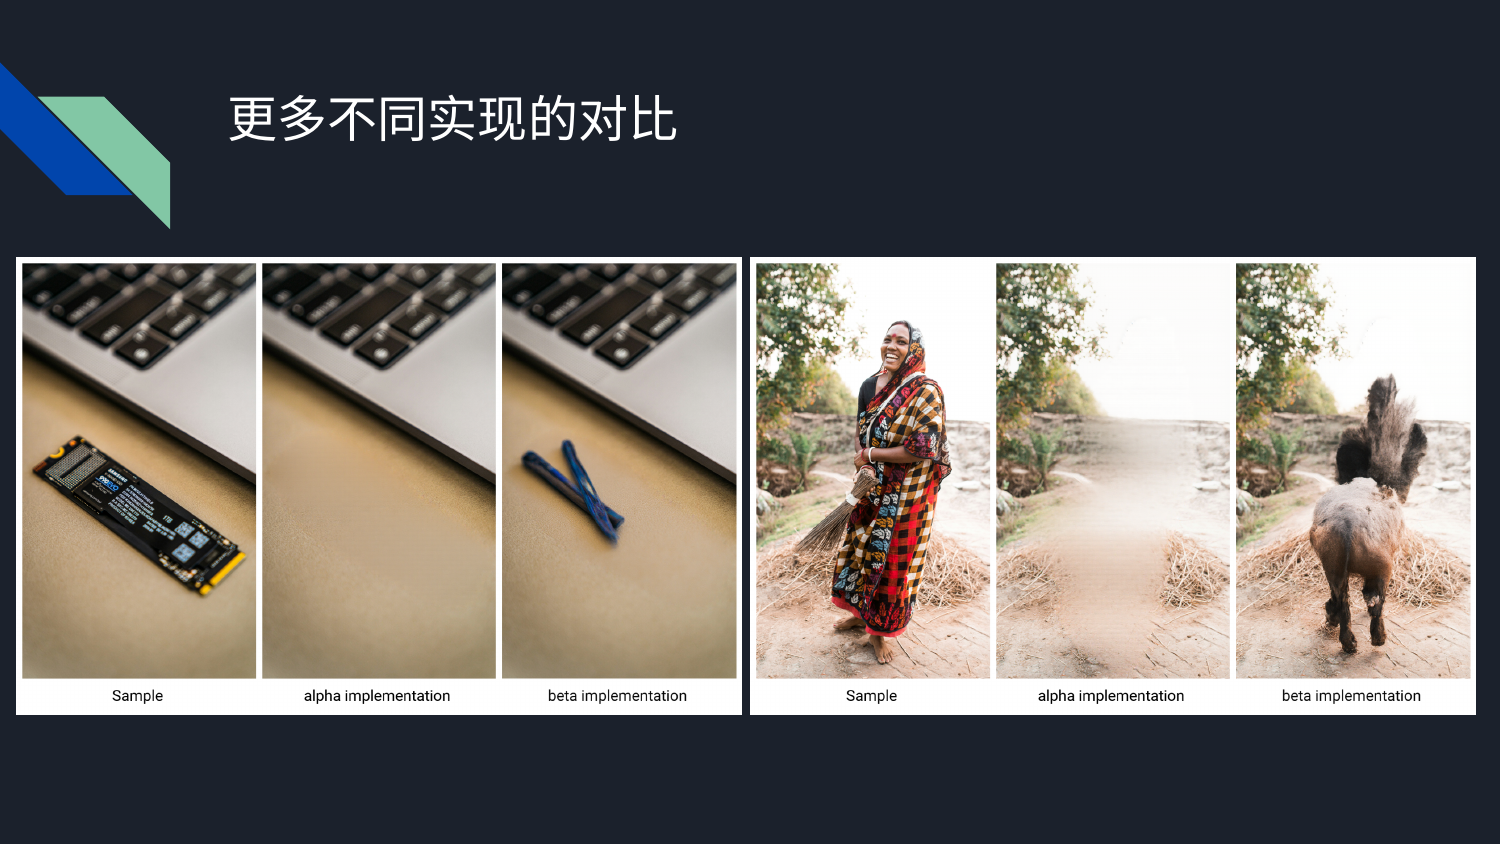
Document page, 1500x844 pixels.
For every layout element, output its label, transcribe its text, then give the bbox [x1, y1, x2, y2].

picture [16, 256, 742, 715]
title 更多不同实现的对比 [212, 64, 1368, 215]
picture [749, 256, 1476, 715]
